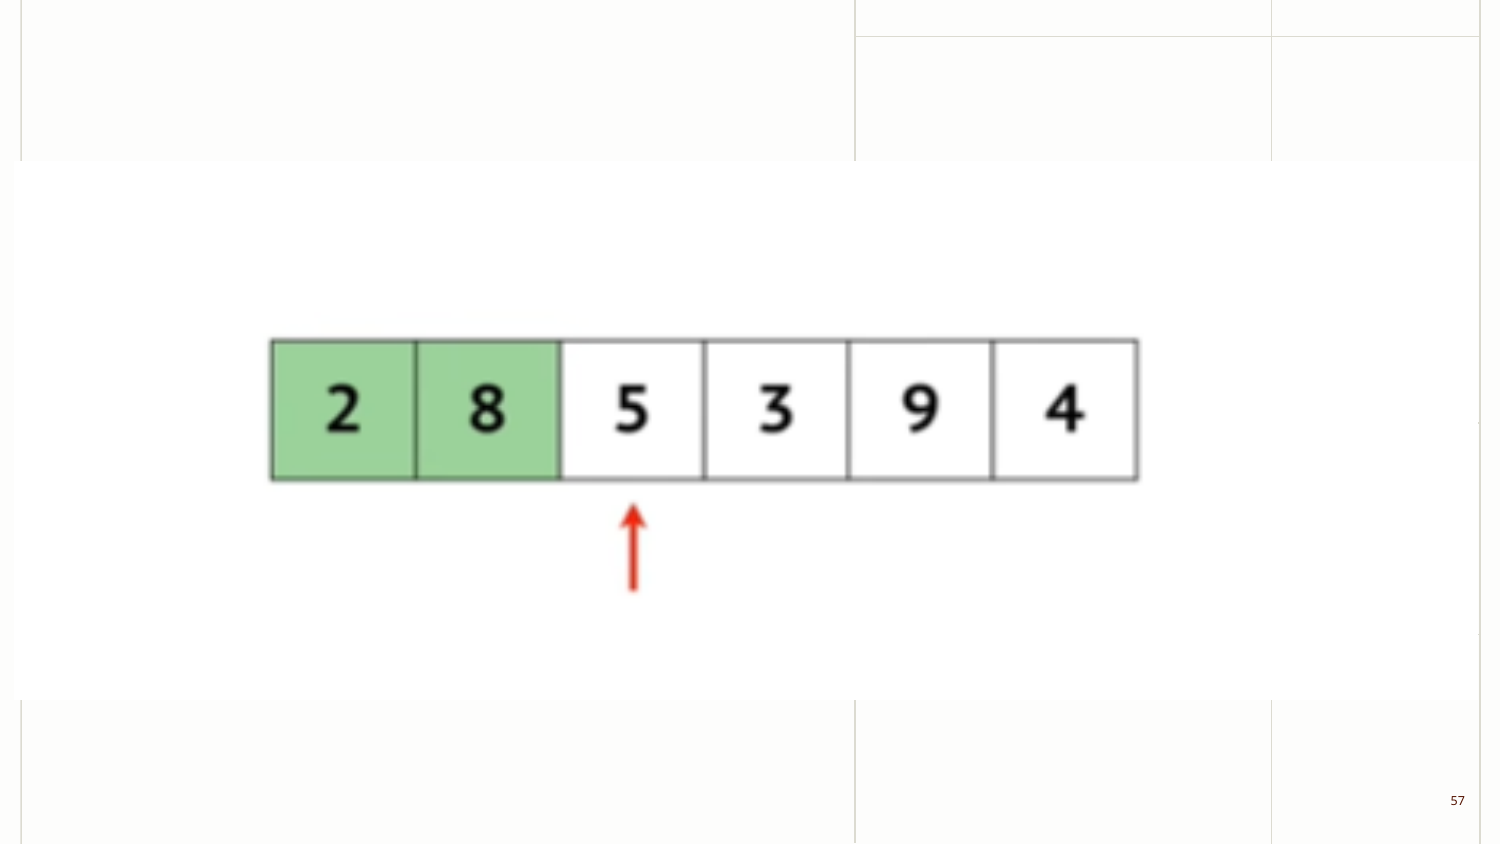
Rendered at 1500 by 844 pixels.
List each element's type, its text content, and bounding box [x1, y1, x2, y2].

picture [13, 161, 1479, 700]
slide_number ‹#› [1390, 778, 1481, 843]
